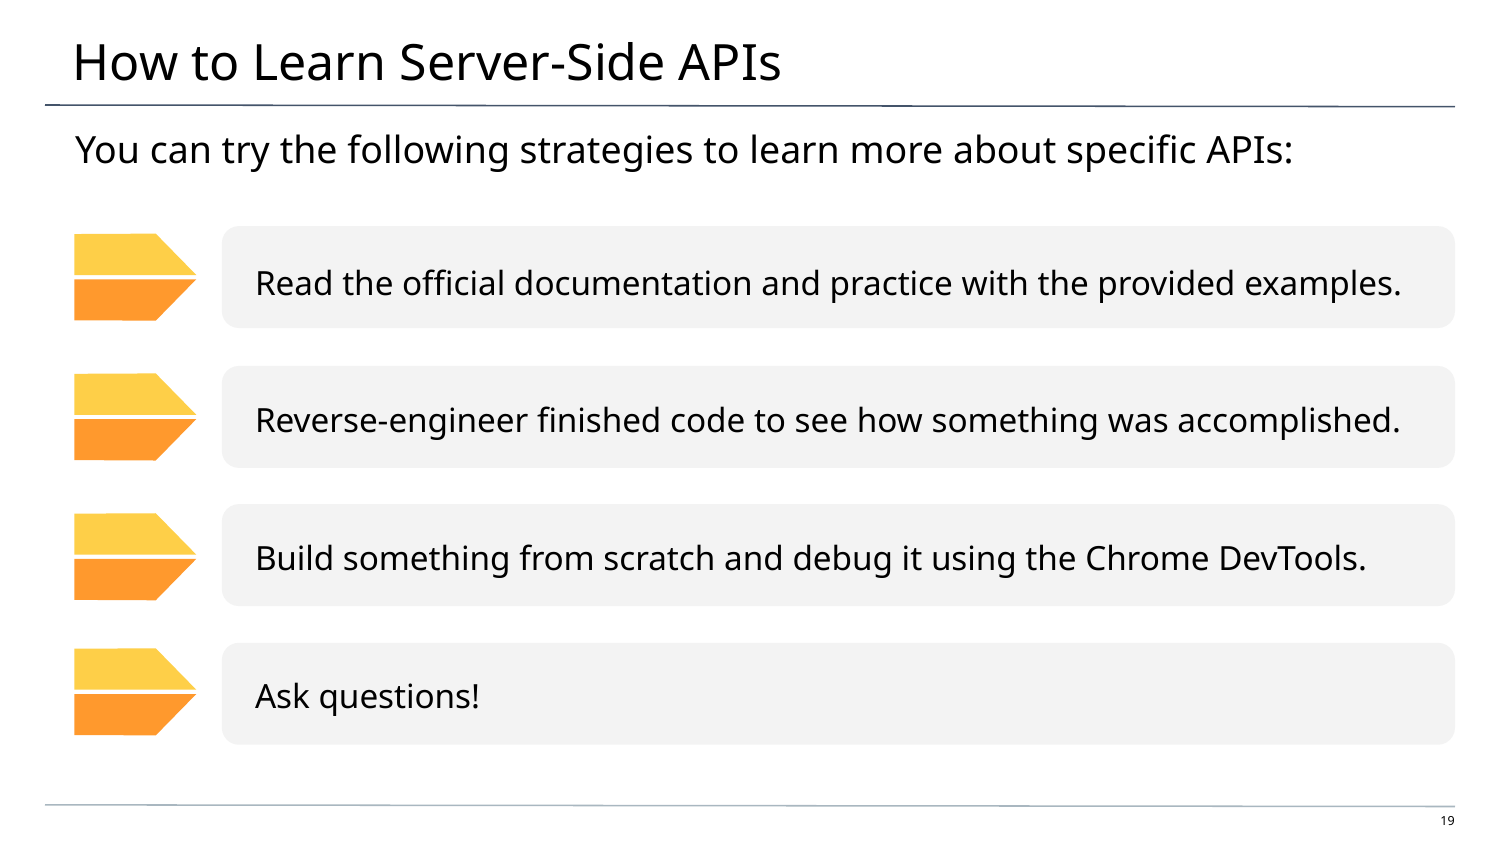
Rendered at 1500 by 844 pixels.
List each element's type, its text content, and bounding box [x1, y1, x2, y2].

title How to Learn Server-Side APIs [0, 0, 1500, 88]
subtitle Read the official documentation and practice with the provided examples. [0, 229, 1500, 330]
subtitle You can try the following strategies to learn more about specific APIs: [0, 110, 1500, 171]
subtitle Reverse-engineer finished code to see how something was accomplished. [0, 366, 1500, 466]
subtitle Ask questions! [0, 642, 1500, 742]
subtitle Build something from scratch and debug it using the Chrome DevTools. [0, 504, 1500, 605]
